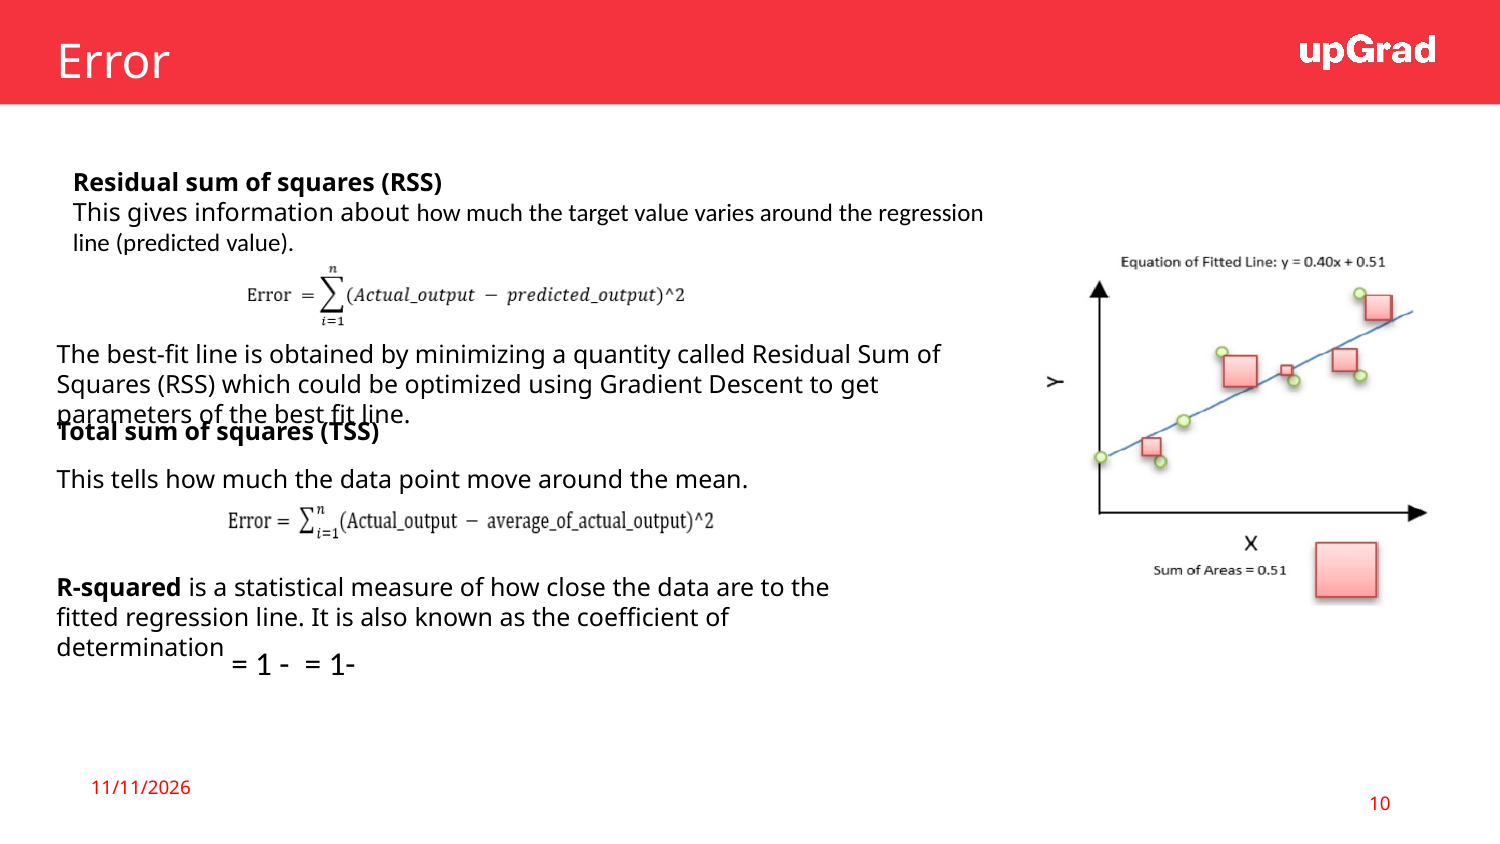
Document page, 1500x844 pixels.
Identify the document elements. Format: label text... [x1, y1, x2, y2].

slide_number 10 [1068, 782, 1406, 828]
picture [1040, 237, 1435, 606]
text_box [41, 159, 1040, 767]
picture [1300, 34, 1435, 70]
text_box Error [41, 34, 531, 95]
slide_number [75, 767, 414, 812]
